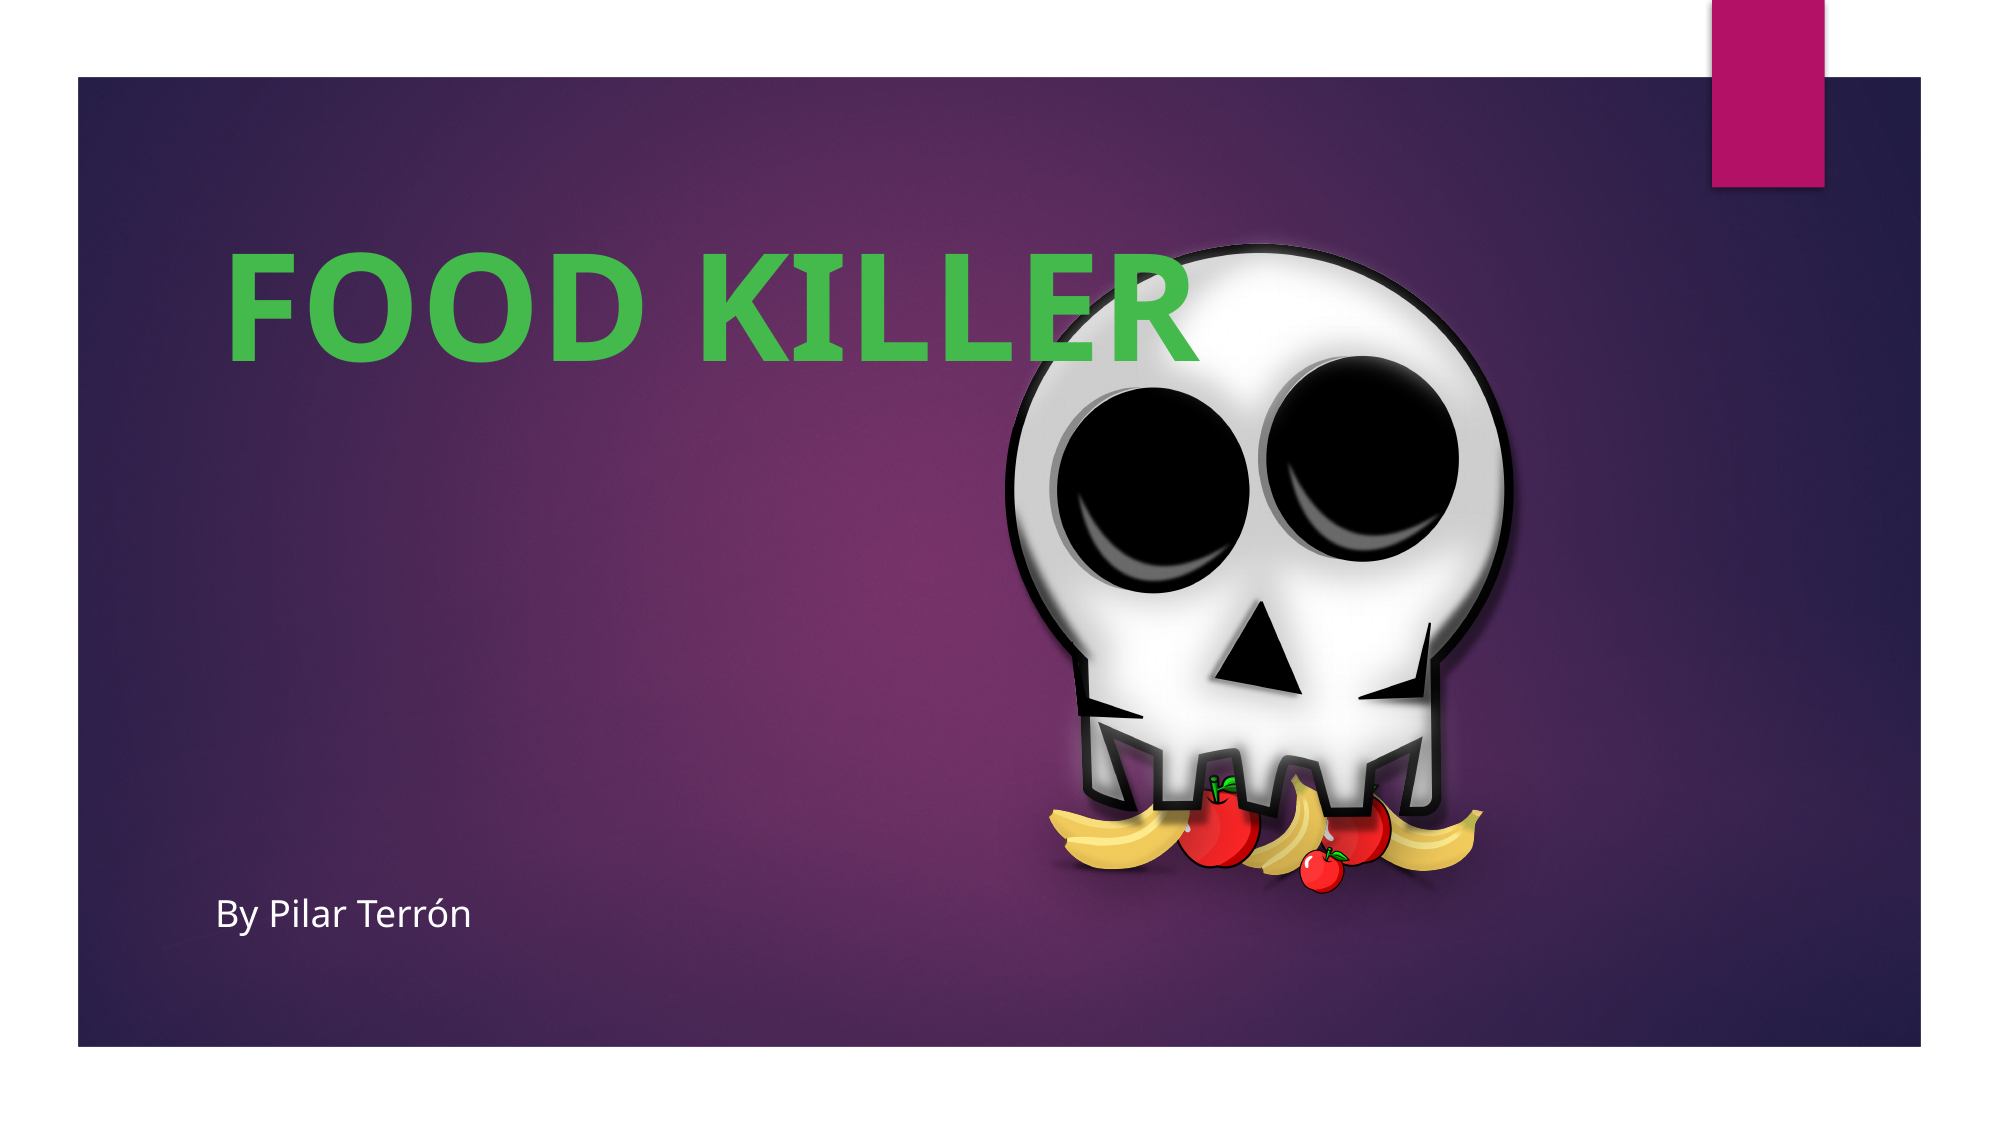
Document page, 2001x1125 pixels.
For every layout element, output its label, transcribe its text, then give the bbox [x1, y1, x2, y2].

text_box By Pilar Terrón [200, 882, 488, 943]
picture [1003, 225, 1526, 913]
title FOOD KILLER [204, 214, 1653, 400]
